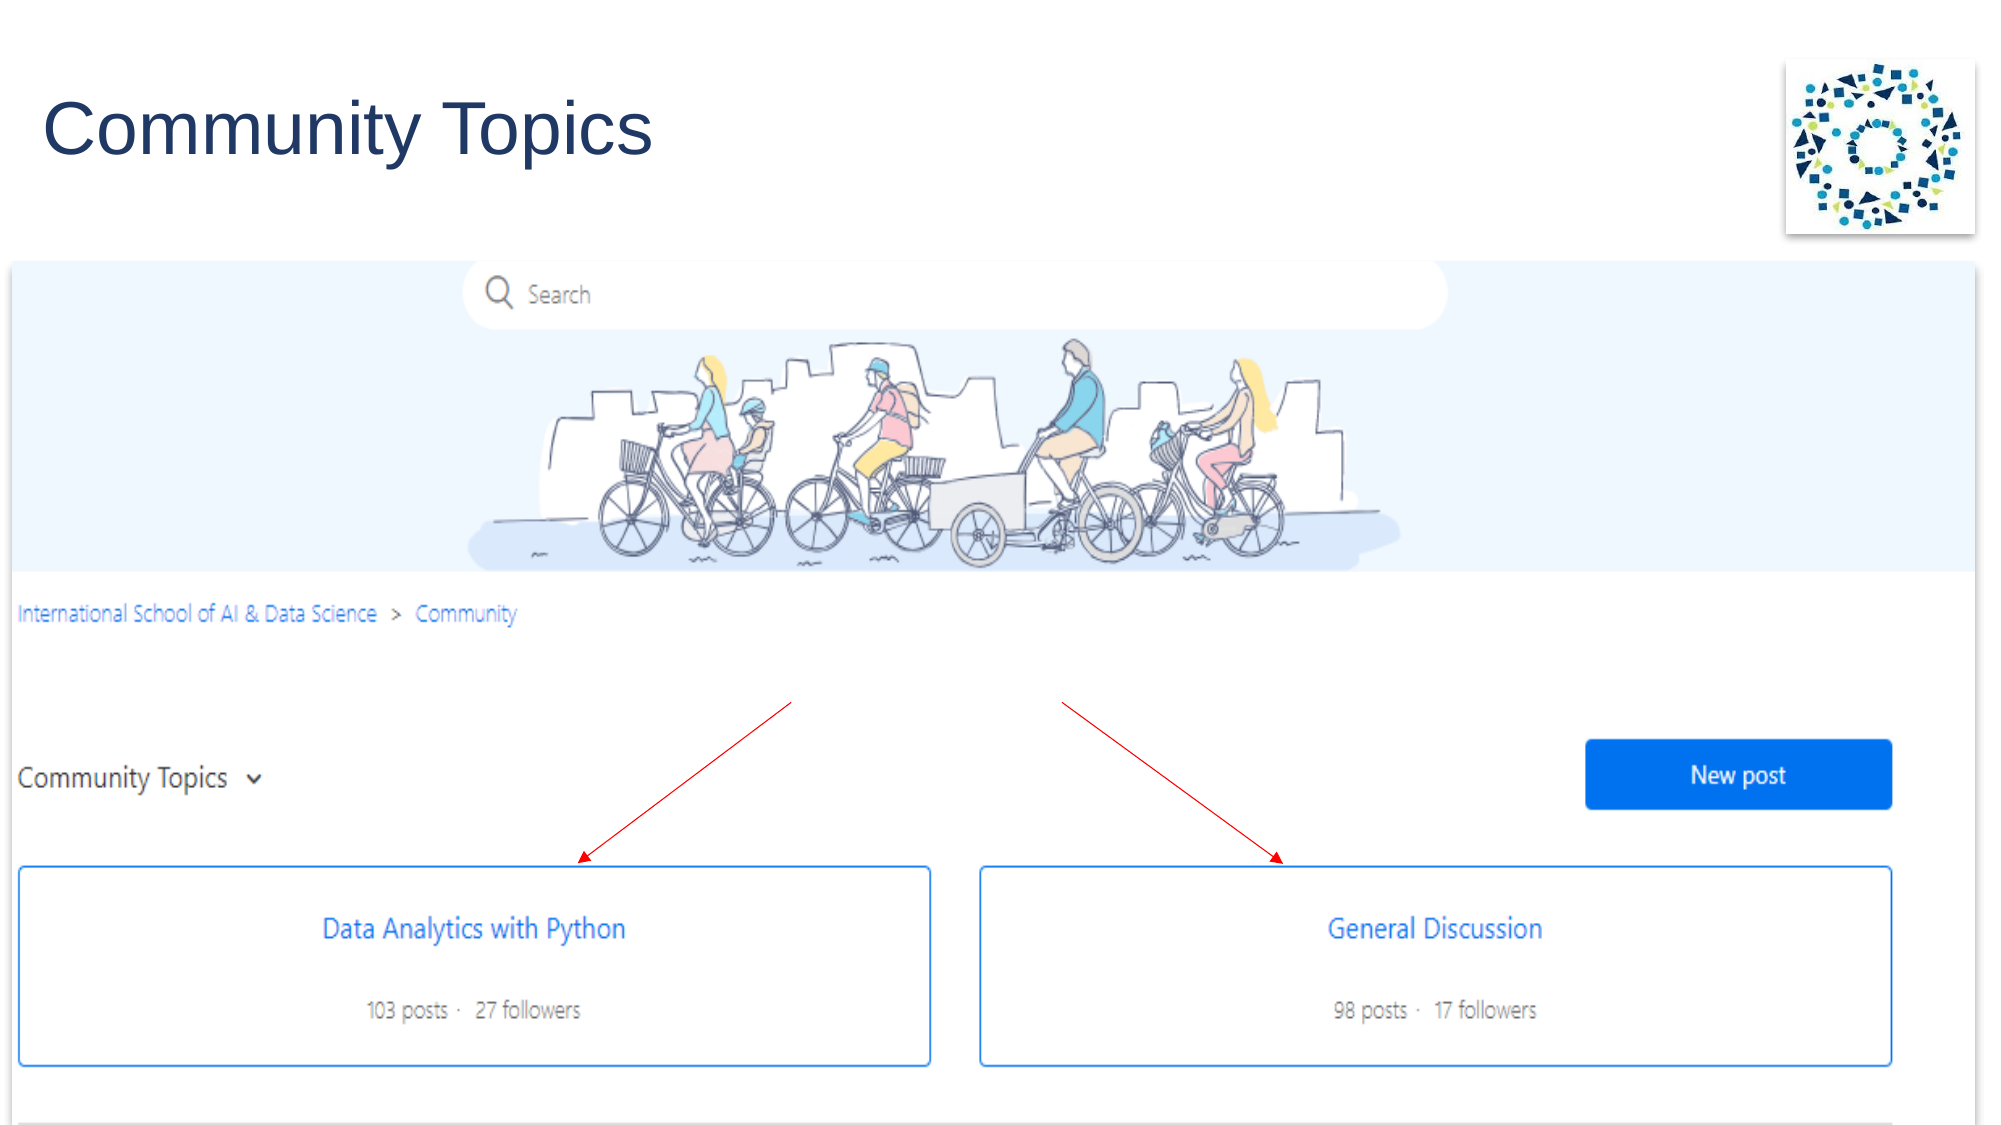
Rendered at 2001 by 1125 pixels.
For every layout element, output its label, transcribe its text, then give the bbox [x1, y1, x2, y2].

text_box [577, 702, 792, 864]
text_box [1061, 702, 1284, 864]
picture [12, 261, 1975, 1125]
picture [1786, 59, 1975, 234]
text_box Community Topics [27, 71, 670, 177]
